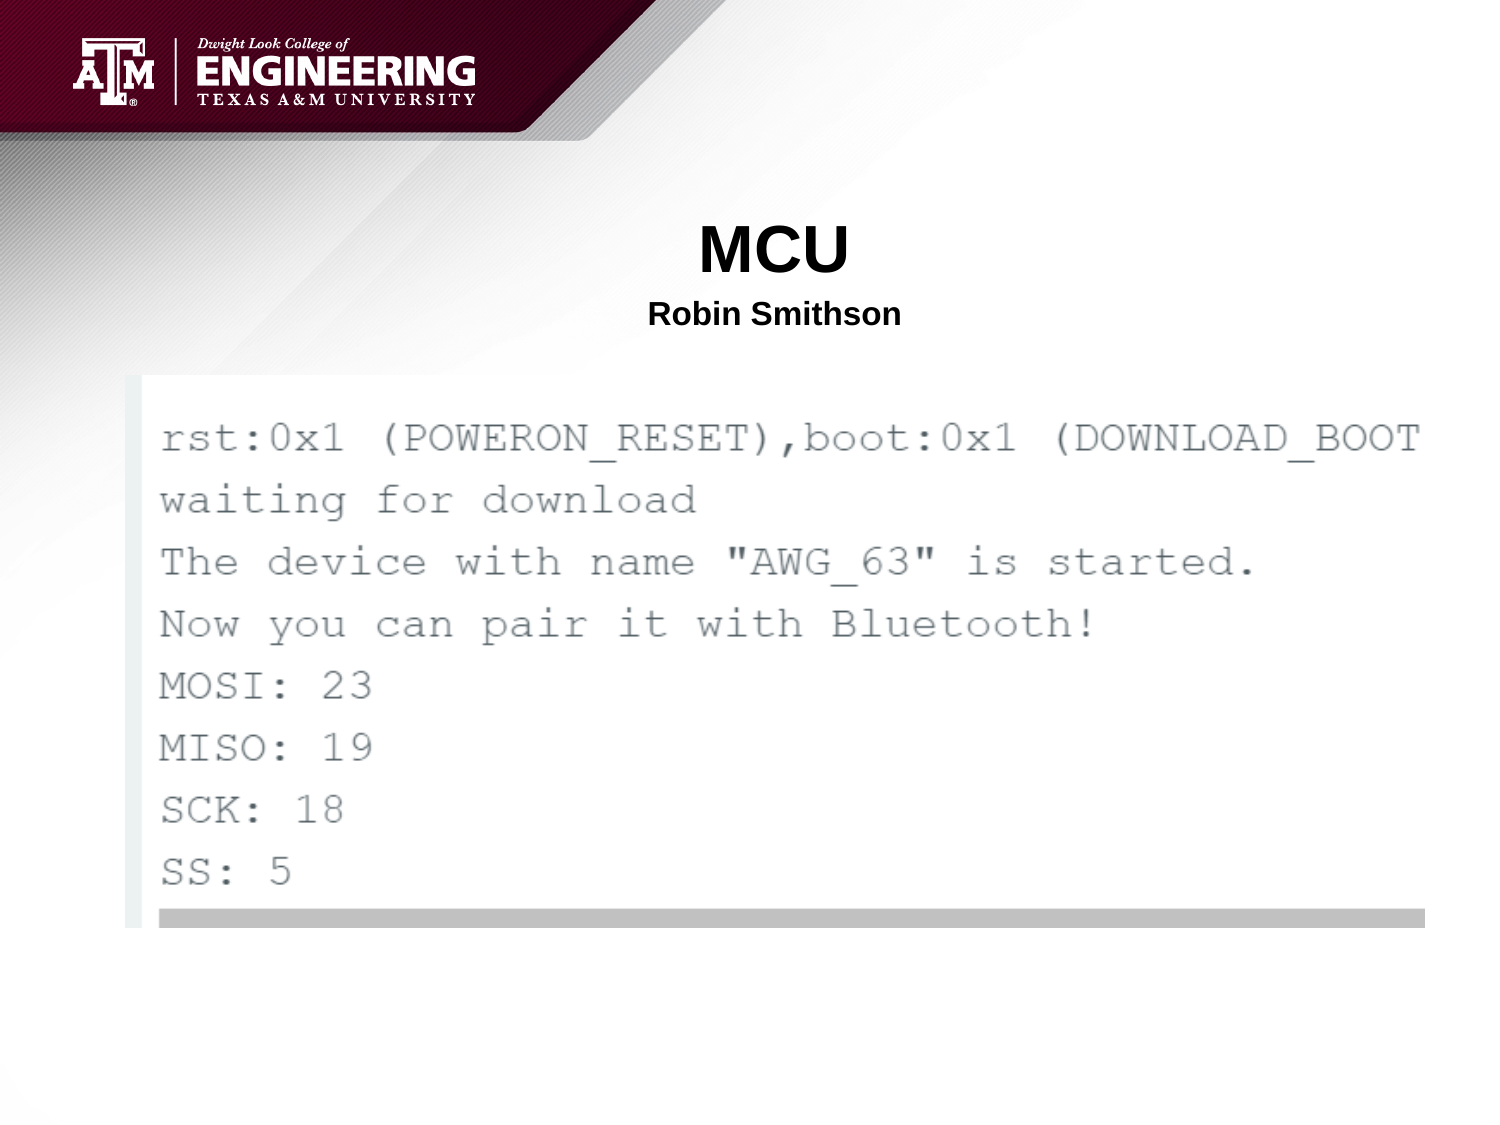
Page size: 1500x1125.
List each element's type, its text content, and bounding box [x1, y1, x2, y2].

title MCU Robin Smithson [99, 197, 1450, 329]
picture [0, 0, 1500, 1125]
